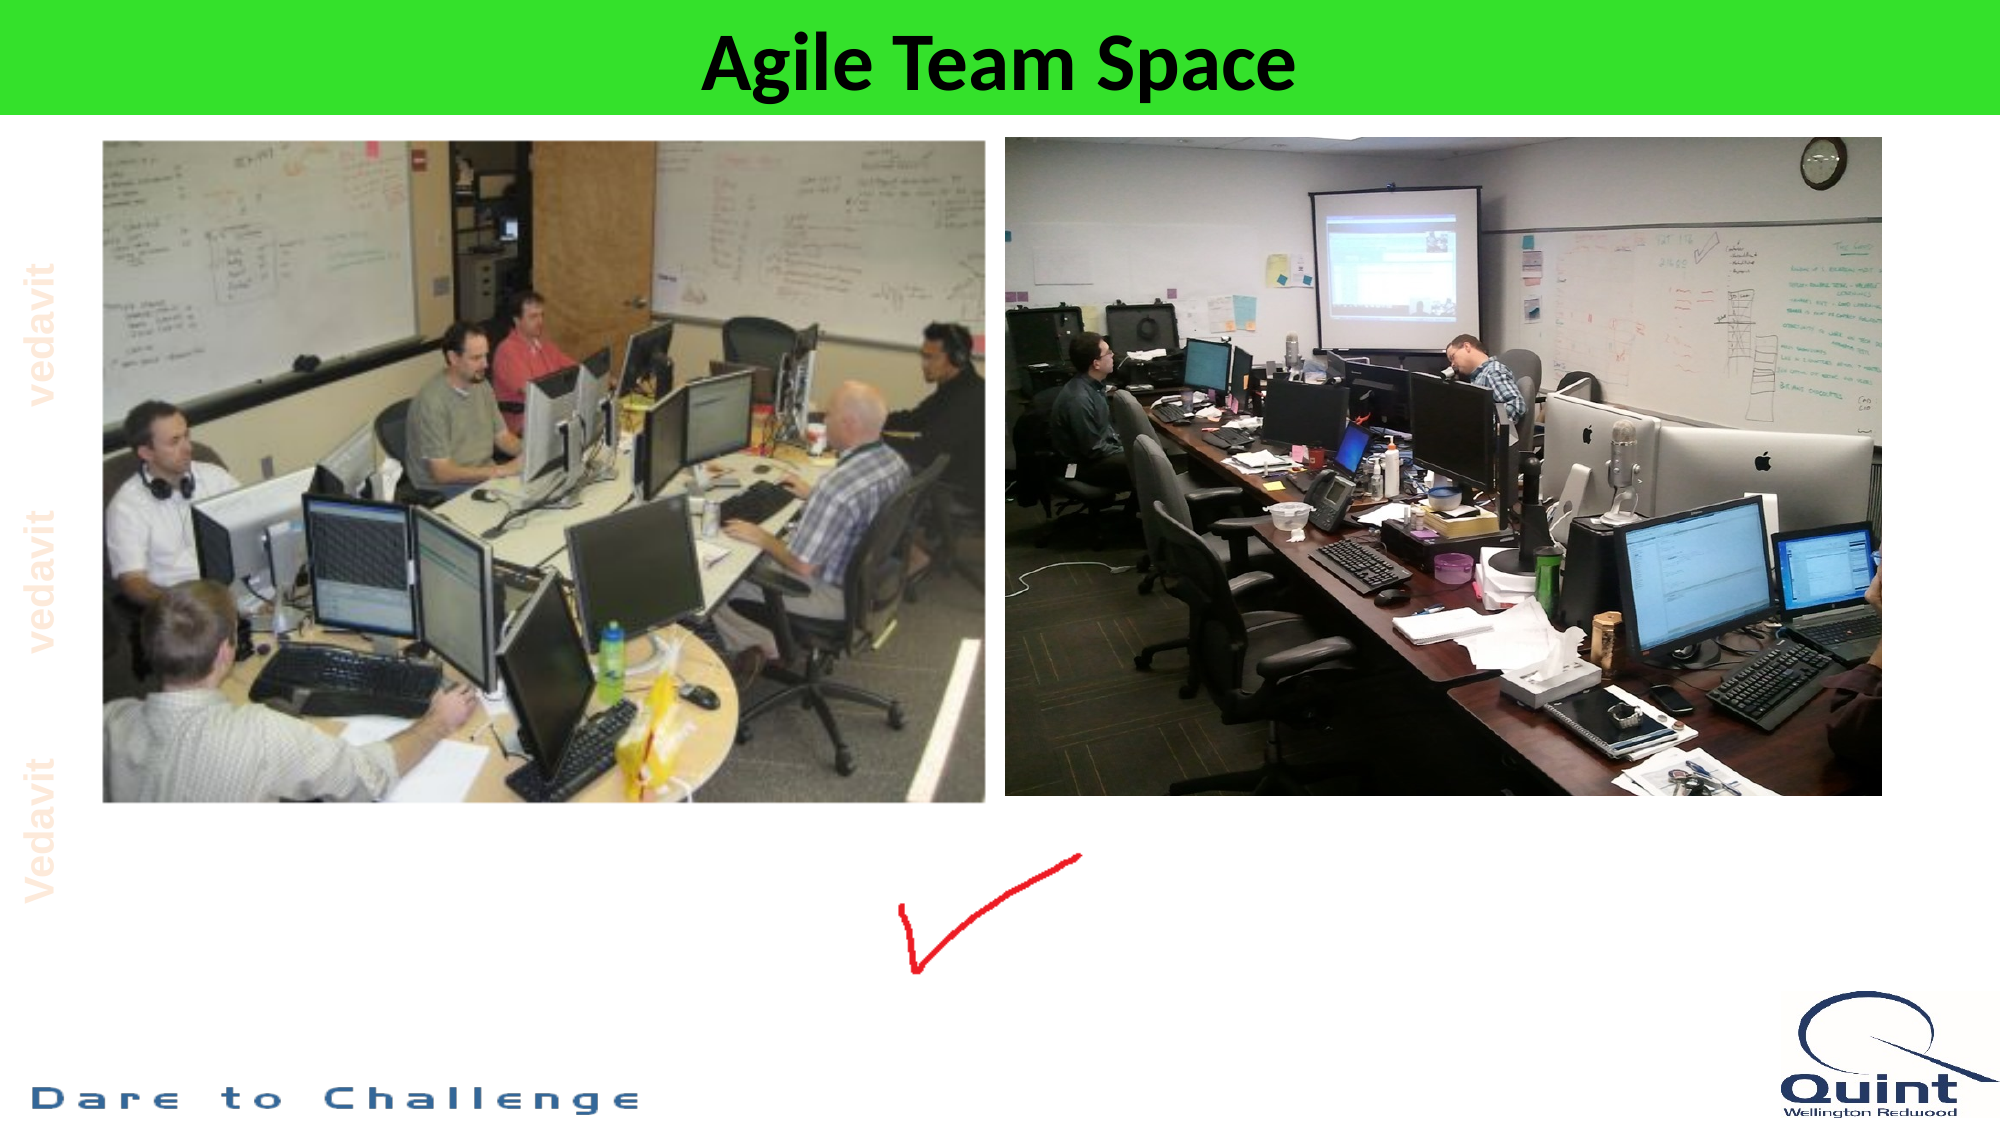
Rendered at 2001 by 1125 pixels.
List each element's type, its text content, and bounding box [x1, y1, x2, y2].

picture [99, 137, 988, 810]
title Agile Team Space [0, 0, 2000, 115]
picture [883, 833, 1092, 988]
picture [0, 1071, 690, 1125]
picture [1781, 991, 2000, 1118]
picture [1004, 137, 1882, 796]
